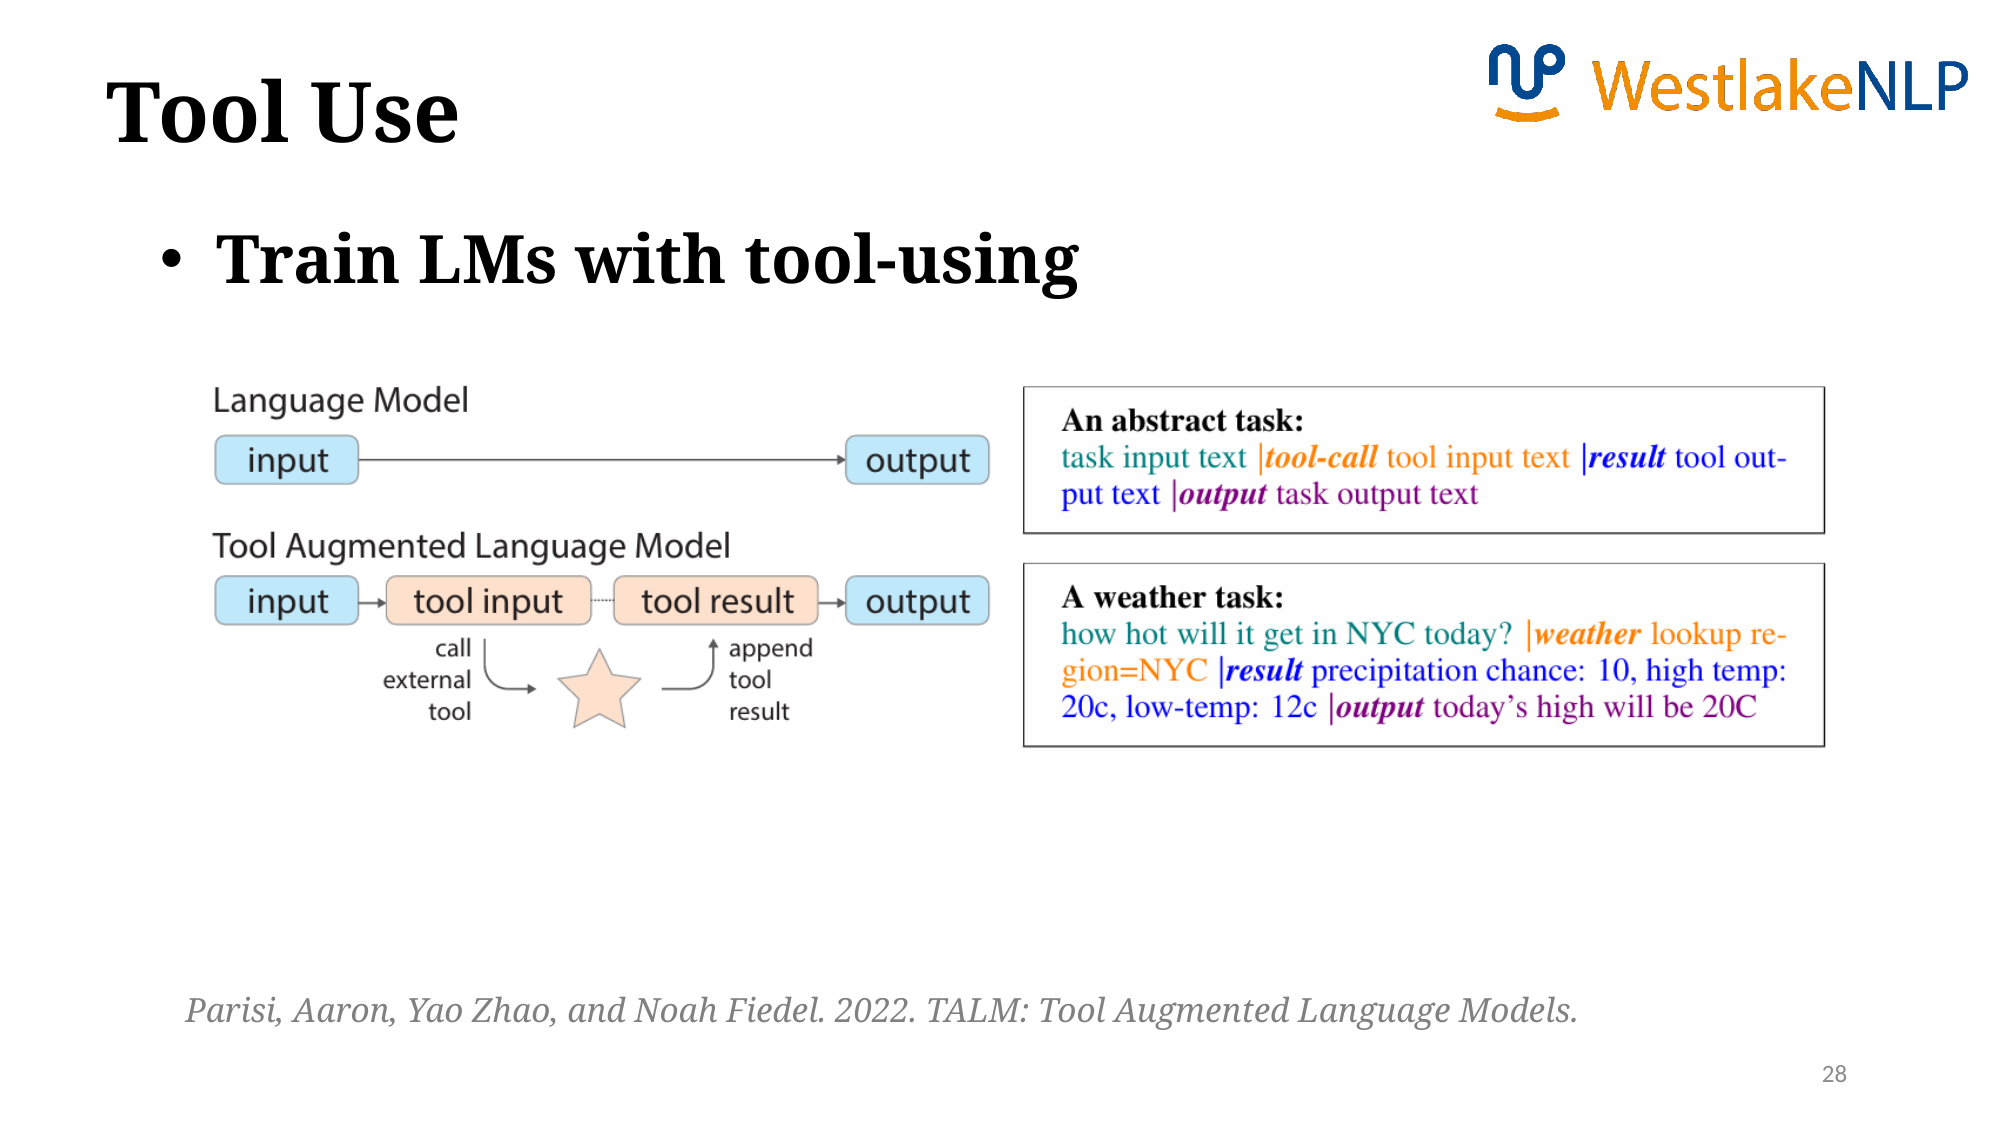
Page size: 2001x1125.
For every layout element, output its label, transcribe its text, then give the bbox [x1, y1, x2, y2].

picture [198, 372, 1000, 752]
text_box Train LMs with tool-using [144, 169, 1911, 305]
text_box Parisi, Aaron, Yao Zhao, and Noah Fiedel. 2022. TALM: Tool Augmented Language Models. [170, 982, 1830, 1037]
text_box Tool Use [91, 52, 1459, 168]
picture [1015, 378, 1830, 758]
slide_number 28 [1412, 1042, 1863, 1103]
picture [1459, 0, 2000, 170]
